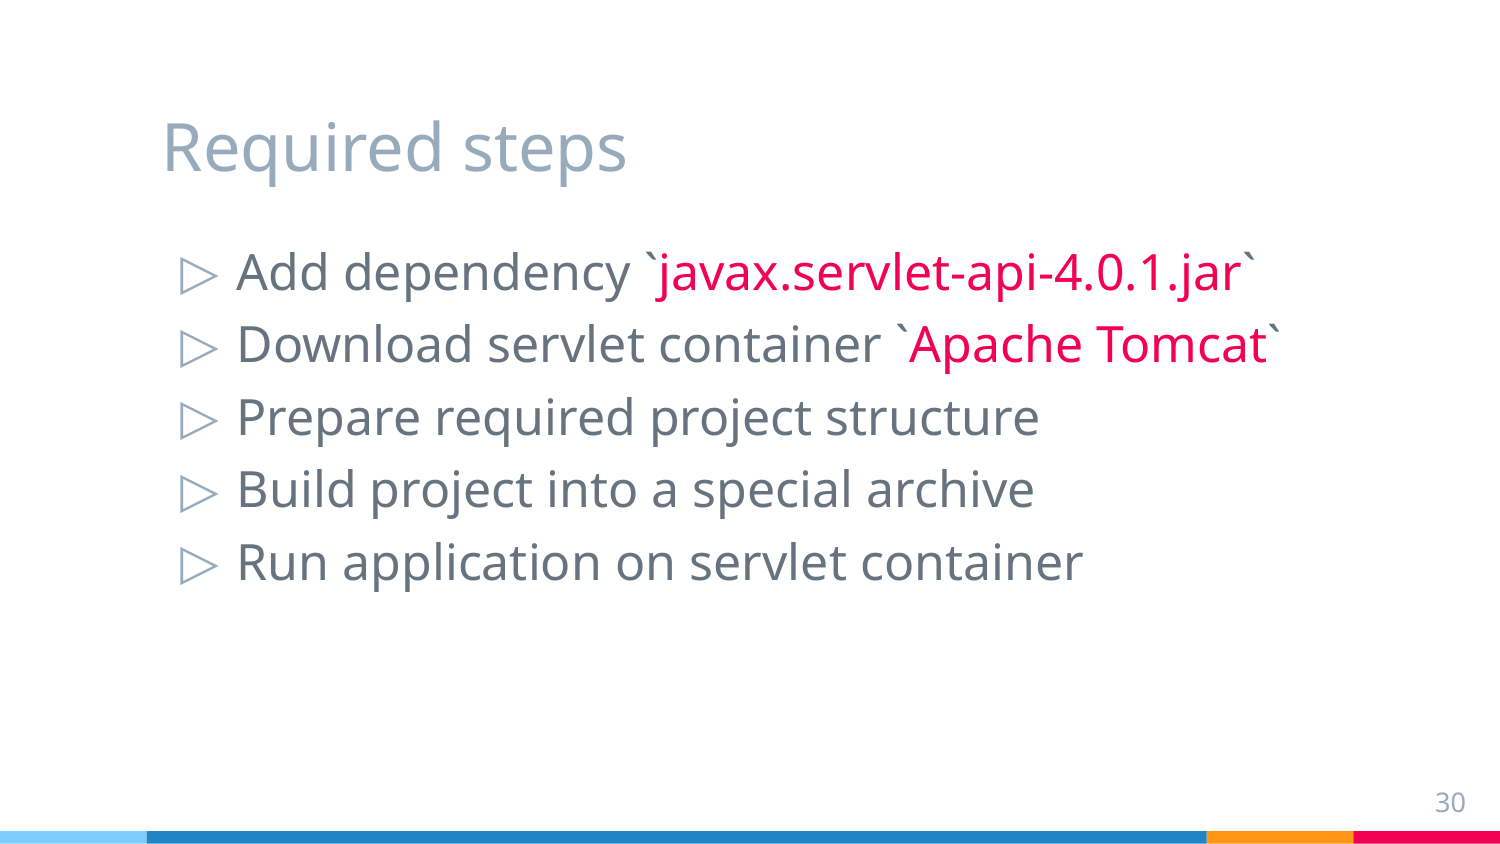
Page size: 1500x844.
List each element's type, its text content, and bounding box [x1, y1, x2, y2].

slide_number 30 [1391, 770, 1482, 822]
title Required steps [146, 58, 1207, 200]
list Add dependency `javax.servlet-api-4.0.1.jar` Download servlet container `Apache Tomcat` Prepare required project structure Build project into a special archive Run application on servlet container [146, 225, 1355, 809]
